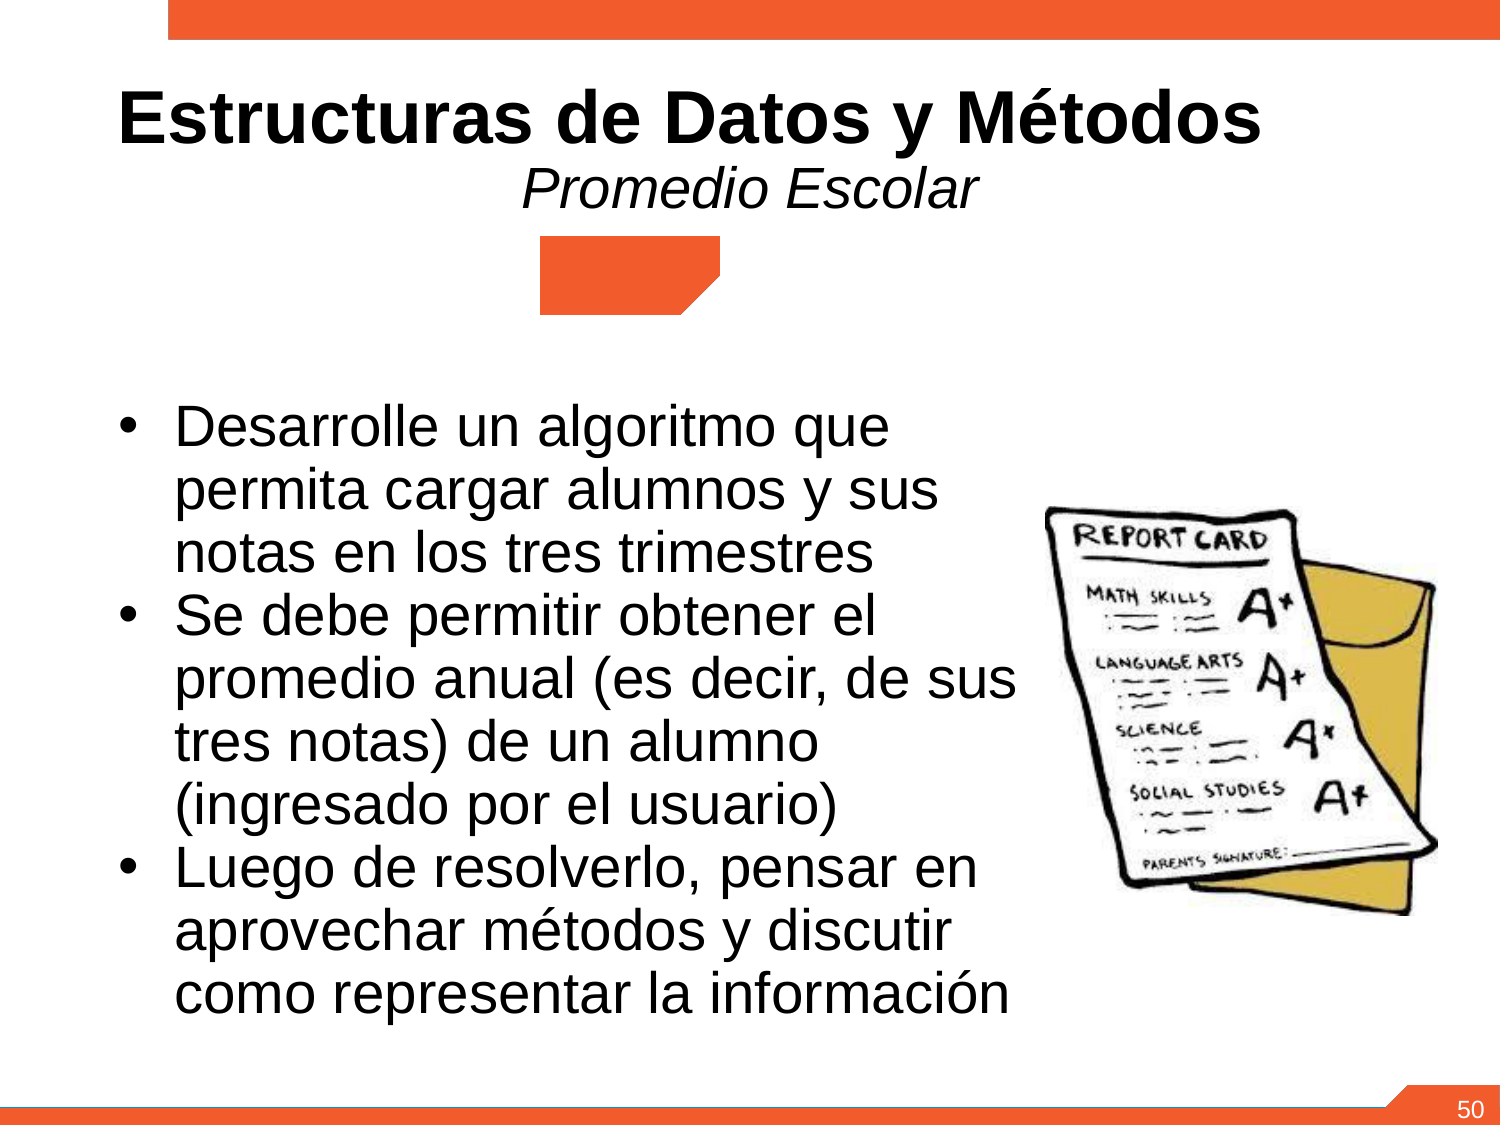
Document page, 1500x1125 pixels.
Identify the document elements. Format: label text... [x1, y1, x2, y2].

text_box Estructuras de Datos y Métodos Promedio Escolar [103, 45, 1397, 246]
picture [1044, 506, 1439, 916]
text_box Desarrolle un algoritmo que permita cargar alumnos y sus notas en los tres trimestres Se debe permitir obtener el promedio anual (es decir, de sus tres notas) de un alumno (ingresado por el usuario) Luego de resolverlo, pensar en aprovechar métodos y discutir como representar la información [103, 354, 1045, 1068]
text_box <number> [1408, 1078, 1500, 1125]
